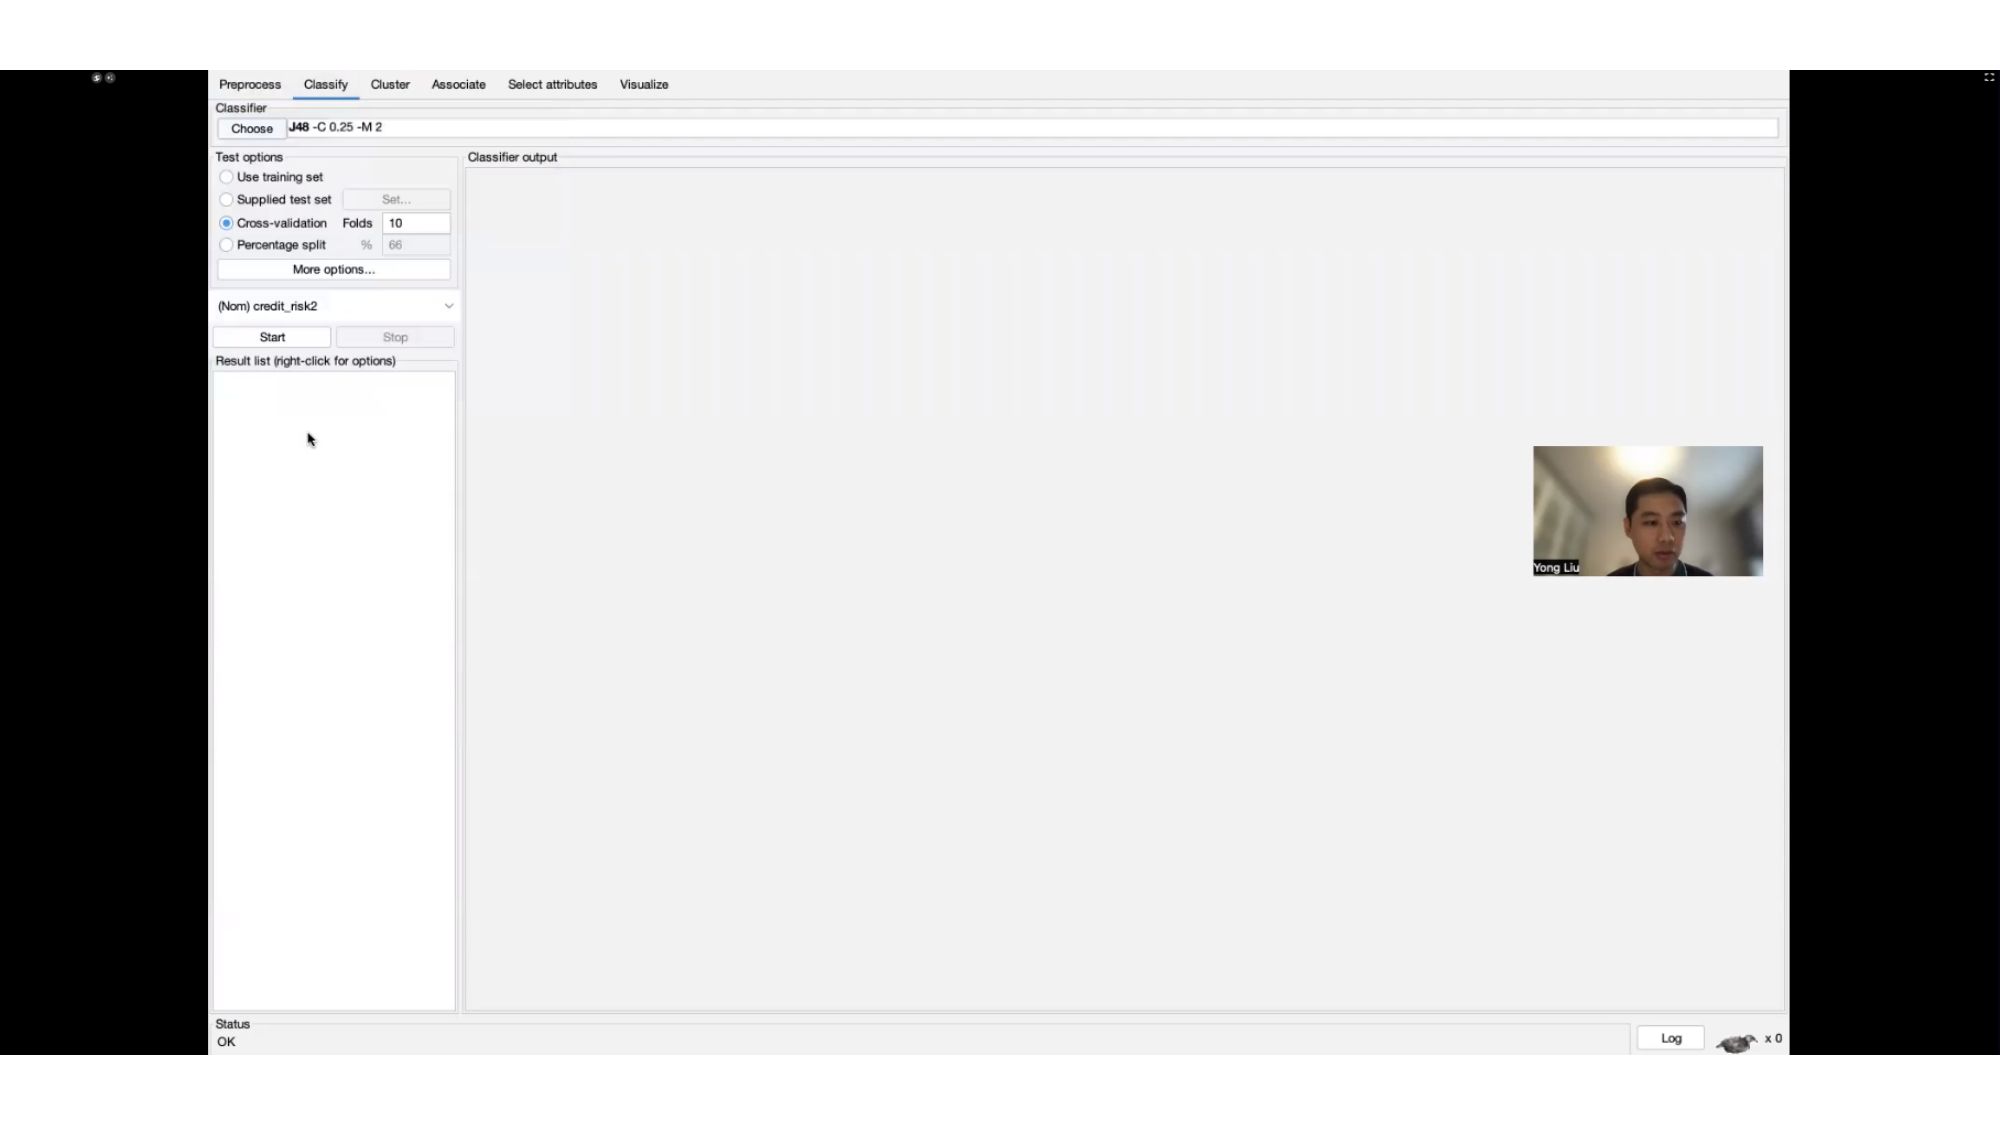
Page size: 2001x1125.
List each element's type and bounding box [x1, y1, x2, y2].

picture [0, 70, 2000, 1055]
